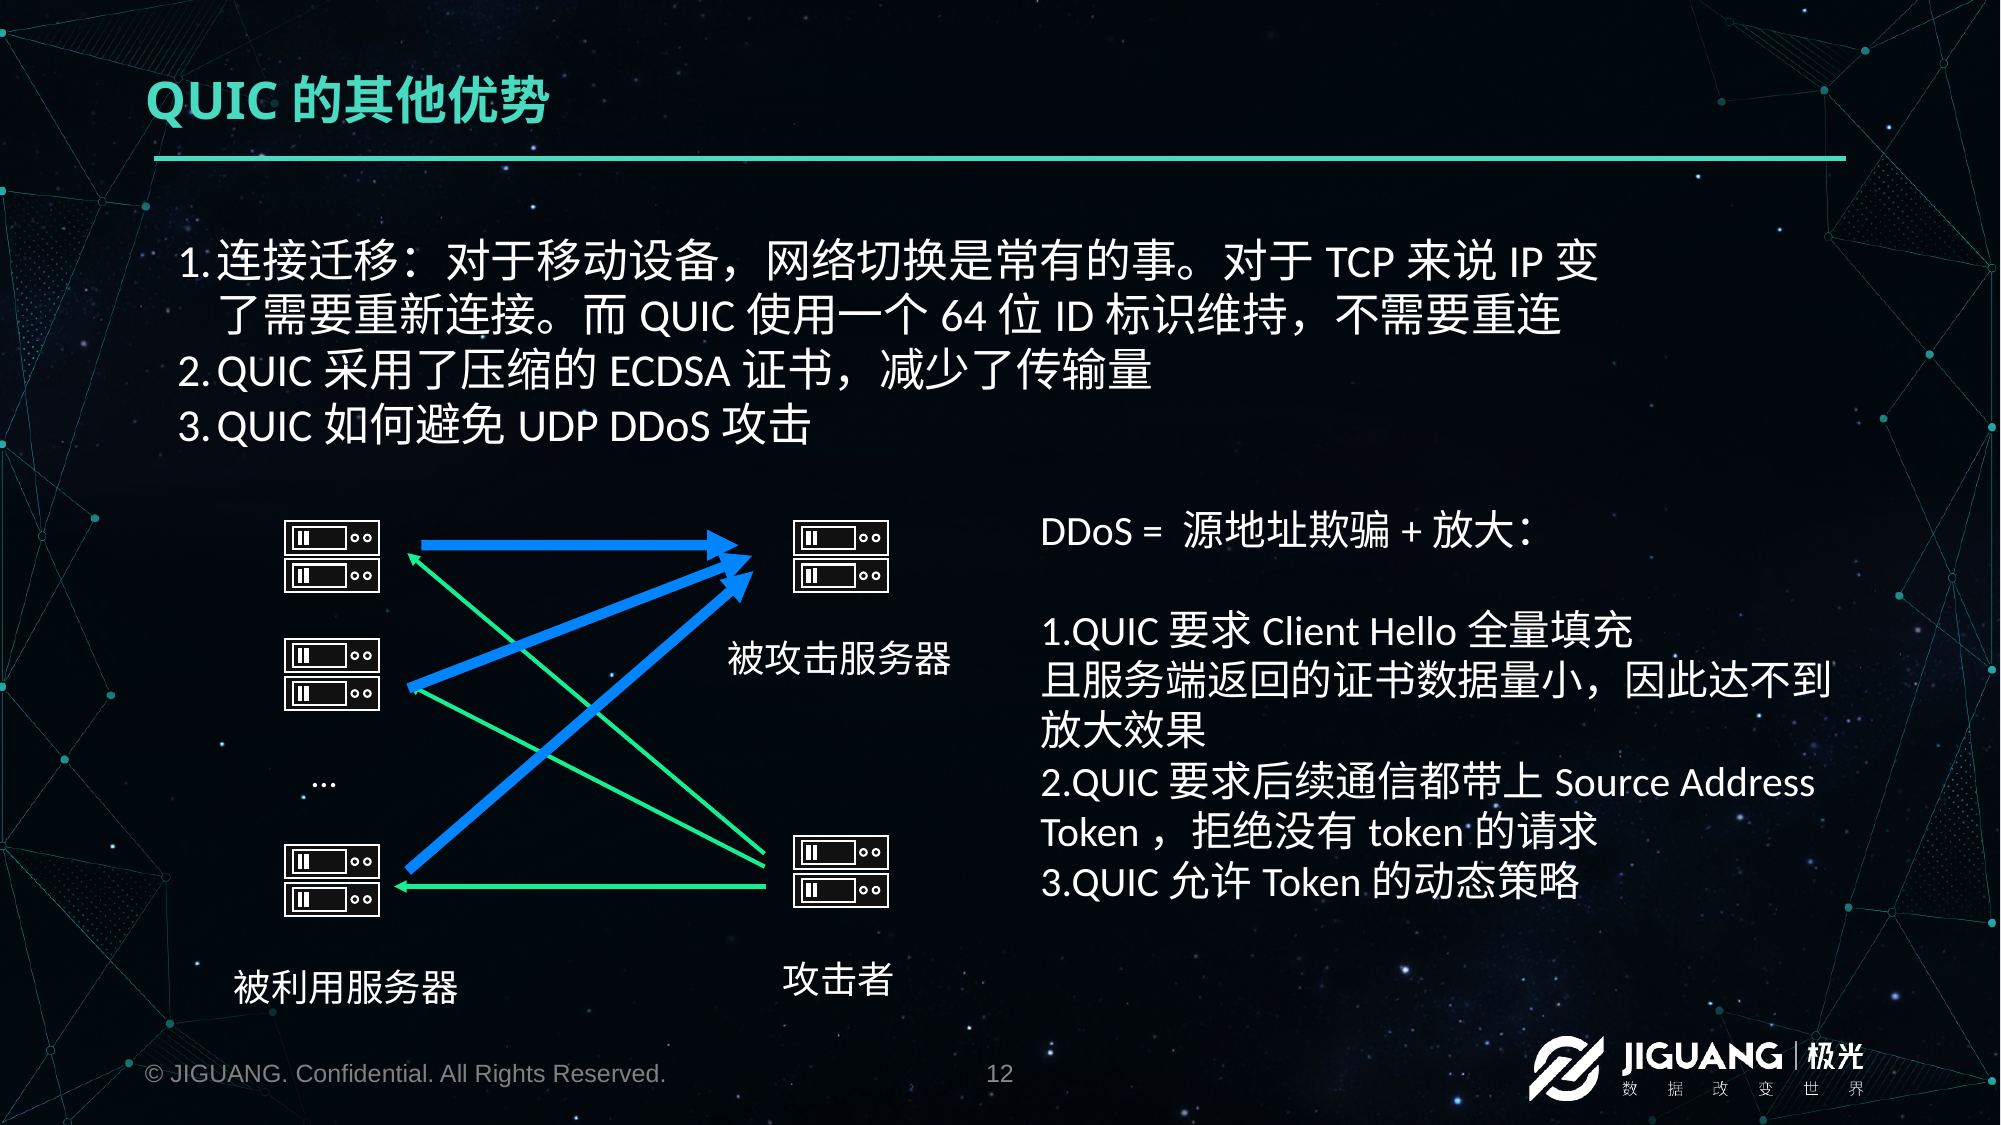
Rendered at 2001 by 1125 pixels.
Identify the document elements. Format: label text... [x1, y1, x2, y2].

text_box © JIGUANG. Confidential. All Rights Reserved. [137, 1050, 813, 1096]
title QUIC的其他优势 [136, 59, 1863, 147]
slide_number 12 [977, 1050, 1023, 1095]
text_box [226, 521, 963, 1021]
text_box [393, 552, 766, 887]
text_box DDoS = 源地址欺骗+放大： 1.QUIC要求Client Hello全量填充 且服务端返回的证书数据量小，因此达不到放大效果 2.QUIC要求后续通信都带上Source Address Token，拒绝没有token的请求 3.QUIC允许Token的动态策略 [1032, 468, 1881, 940]
text_box 连接迁移：对于移动设备，网络切换是常有的事。对于TCP来说IP变了需要重新连接。而QUIC使用一个64位ID标识维持，不需要重连 QUIC采用了压缩的ECDSA证书，减少了传输量 QUIC如何避免UDP DDoS攻击 [169, 208, 1654, 474]
picture [0, 0, 2001, 1125]
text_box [407, 544, 754, 871]
